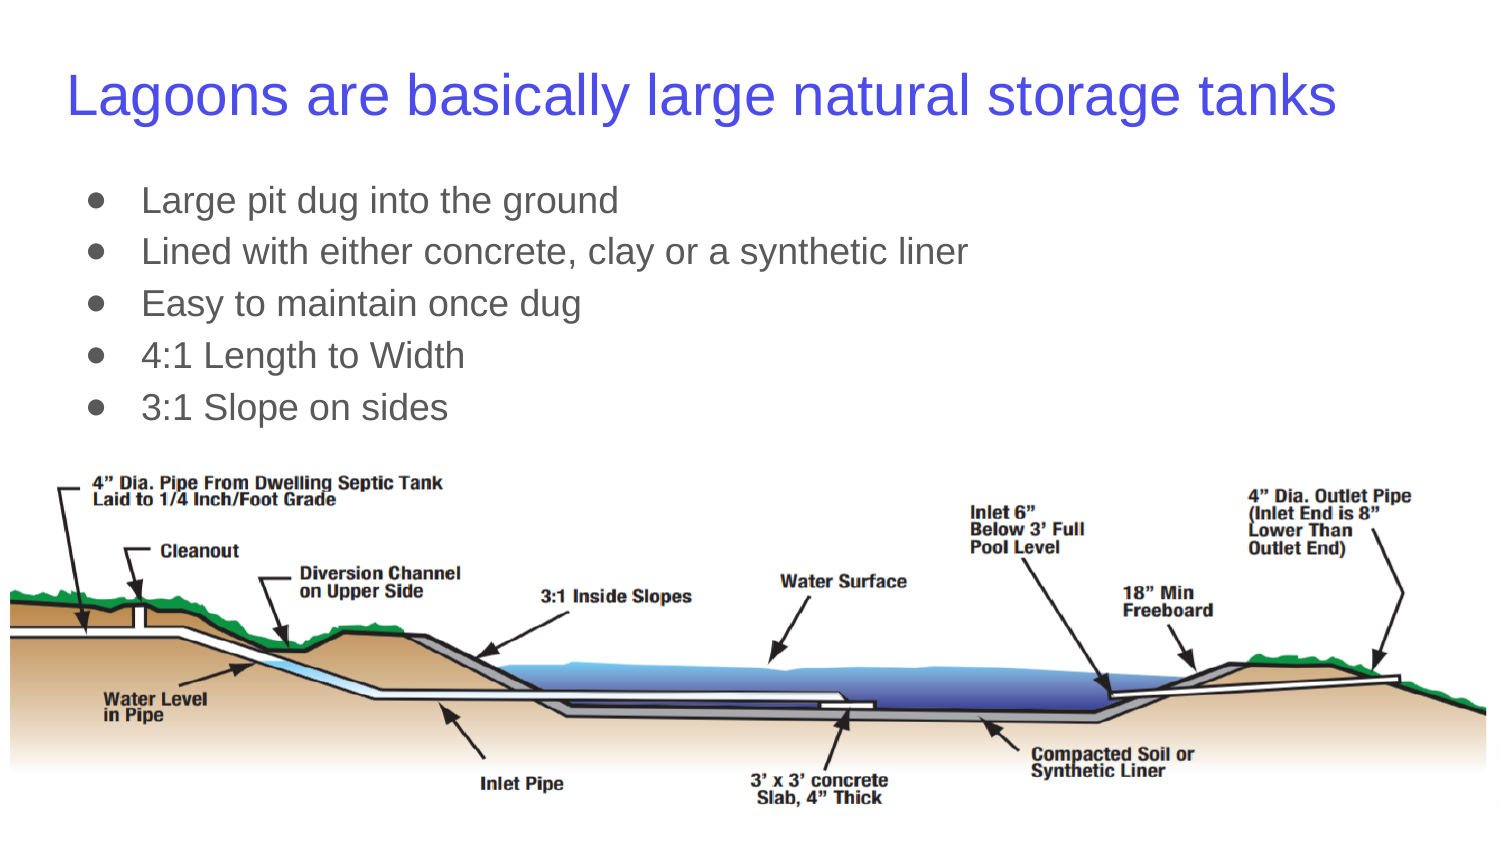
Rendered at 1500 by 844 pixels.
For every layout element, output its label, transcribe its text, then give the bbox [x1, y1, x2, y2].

picture [0, 464, 1500, 844]
list Large pit dug into the ground Lined with either concrete, clay or a synthetic liner Easy to maintain once dug 4:1 Length to Width 3:1 Slope on sides [51, 153, 1449, 462]
title Lagoons are basically large natural storage tanks [51, 42, 1449, 137]
